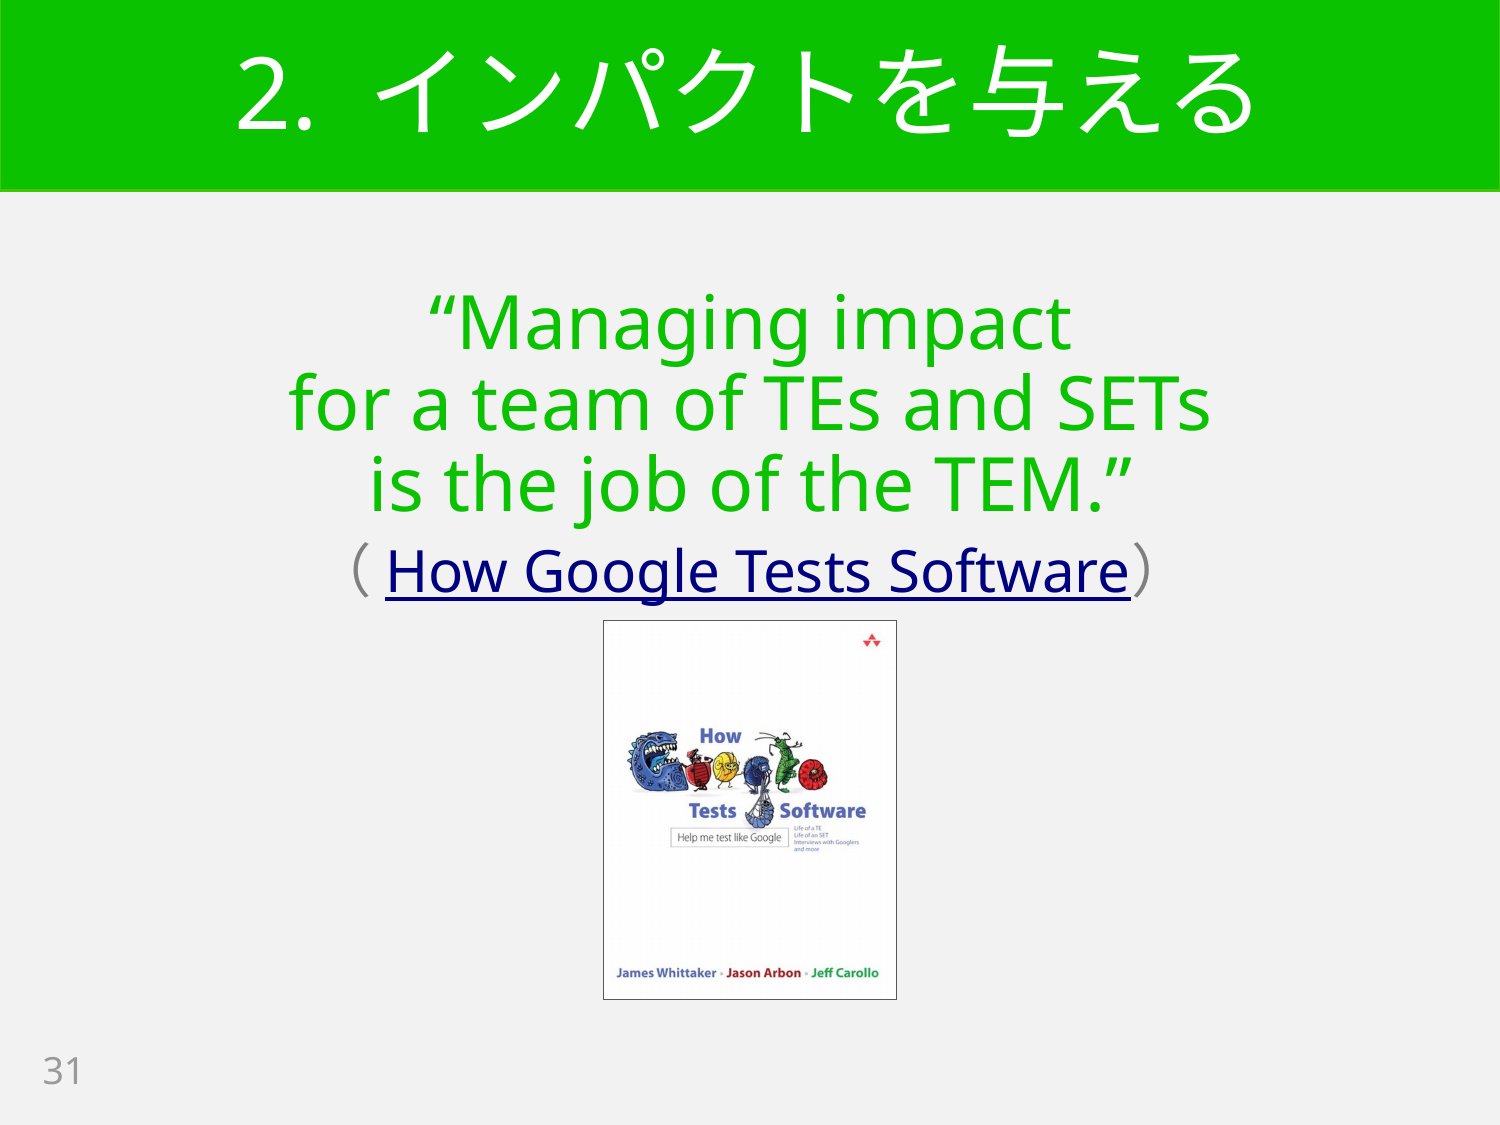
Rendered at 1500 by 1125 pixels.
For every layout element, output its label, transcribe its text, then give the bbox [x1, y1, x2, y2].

picture [603, 620, 897, 1000]
title 2. インパクトを与える [0, 53, 1500, 140]
slide_number 31 [27, 1042, 146, 1102]
list “Managing impact for a team of TEs and SETs is the job of the TEM.” （How Google Tests Software） [103, 277, 1397, 1000]
